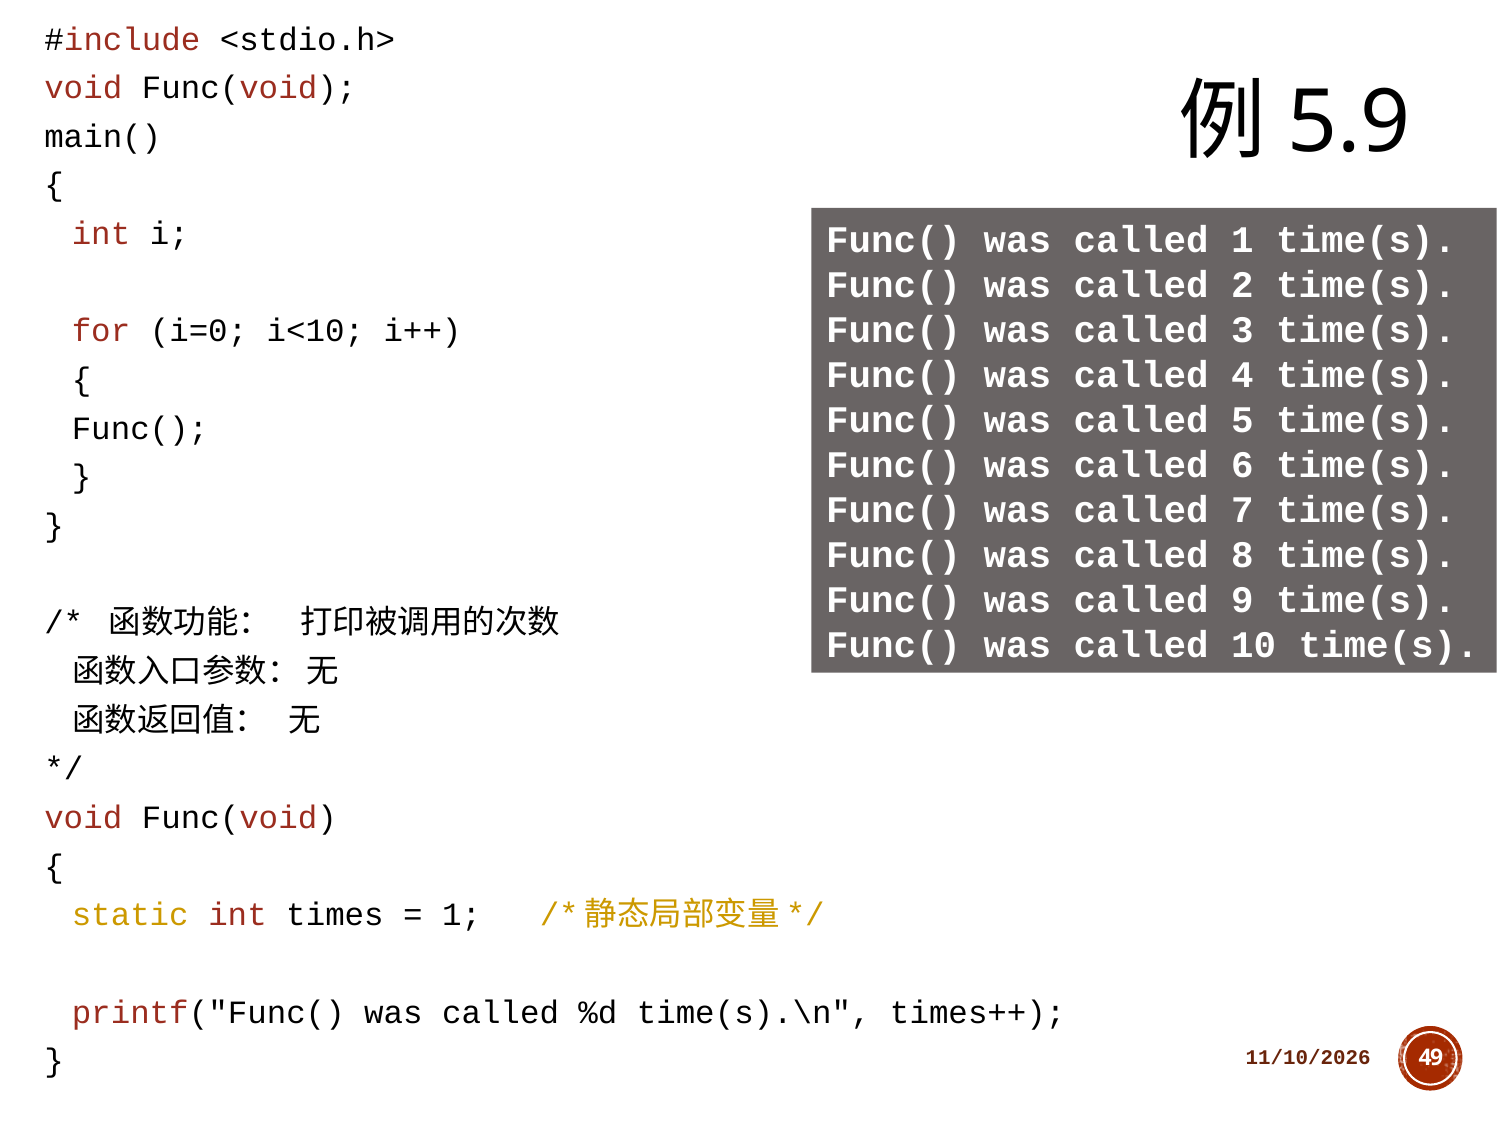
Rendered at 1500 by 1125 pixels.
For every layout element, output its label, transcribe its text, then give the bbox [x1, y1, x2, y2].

list #include <stdio.h> void Func(void); main() { int i; for (i=0; i<10; i++) { Func(); } } /* 函数功能： 打印被调用的次数 函数入口参数： 无 函数返回值： 无 */ void Func(void) { static int times = 1; /*静态局部变量*/ printf("Func() was called %d time(s).\n", times++); } [29, 19, 1448, 1094]
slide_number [982, 1028, 1386, 1089]
text_box Func() was called 1 time(s). Func() was called 2 time(s). Func() was called 3 time(s). Func() was called 4 time(s). Func() was called 5 time(s). Func() was called 6 time(s). Func() was called 7 time(s). Func() was called 8 time(s). Func() was called 9 time(s). Func() was called 10 time(s). [811, 207, 1497, 673]
slide_number 49 [1391, 1028, 1471, 1089]
